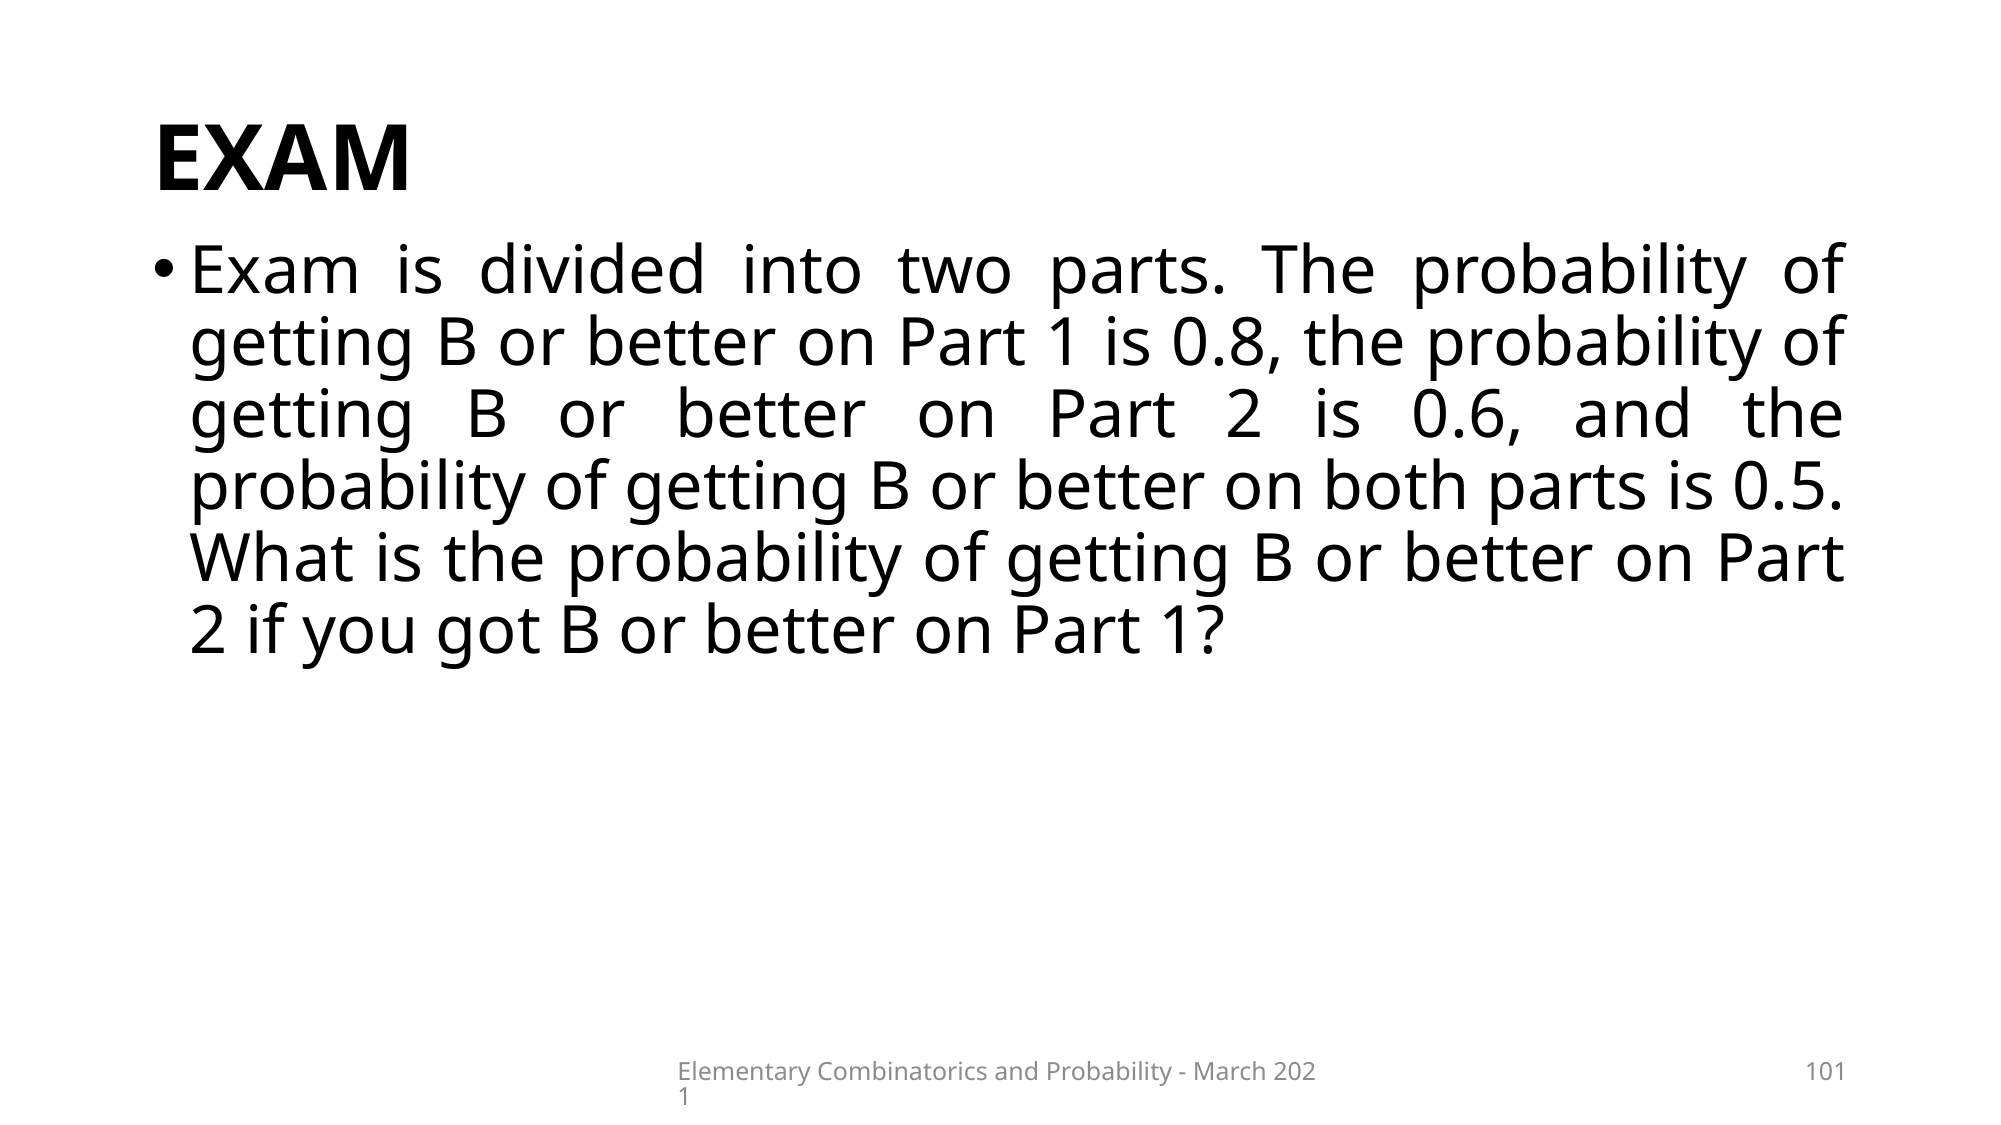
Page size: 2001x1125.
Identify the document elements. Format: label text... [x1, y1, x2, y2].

footer Elementary Combinatorics and Probability - March 2021 [662, 1042, 1338, 1103]
title exam [137, 52, 1863, 270]
slide_number 101 [1412, 1042, 1863, 1103]
